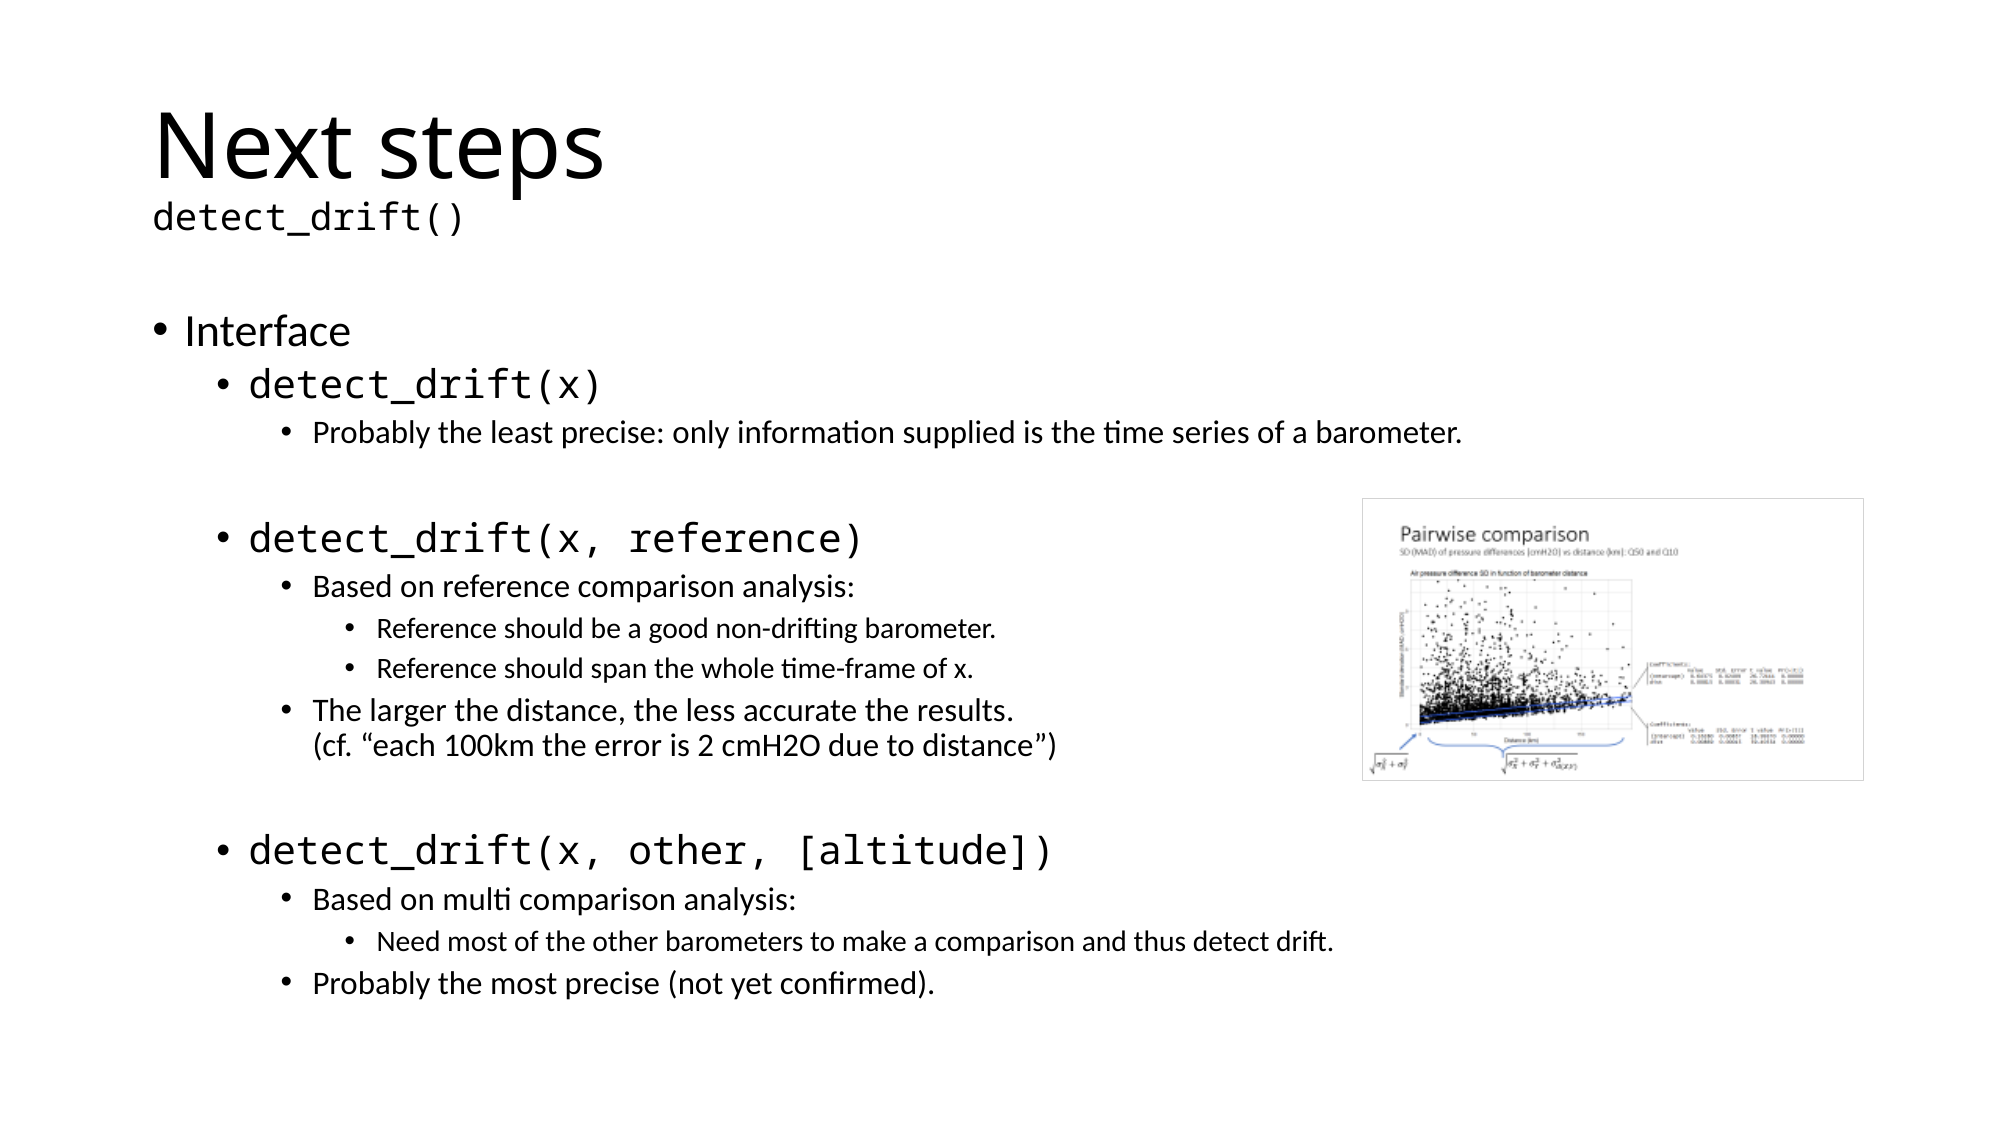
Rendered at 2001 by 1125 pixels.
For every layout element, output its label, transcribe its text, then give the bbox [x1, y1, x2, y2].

list Interface detect_drift(x) Probably the least precise: only information supplied is the time series of a barometer. detect_drift(x, reference) Based on reference comparison analysis: Reference should be a good non-drifting barometer. Reference should span the whole time-frame of x. The larger the distance, the less accurate the results. (cf. “each 100km the error is 2 cmH2O due to distance”) detect_drift(x, other, [altitude]) Based on multi comparison analysis: Need most of the other barometers to make a comparison and thus detect drift. Probably the most precise (not yet confirmed). [137, 299, 1863, 1014]
title Next steps detect_drift() [137, 59, 1863, 278]
picture [1363, 499, 1863, 780]
